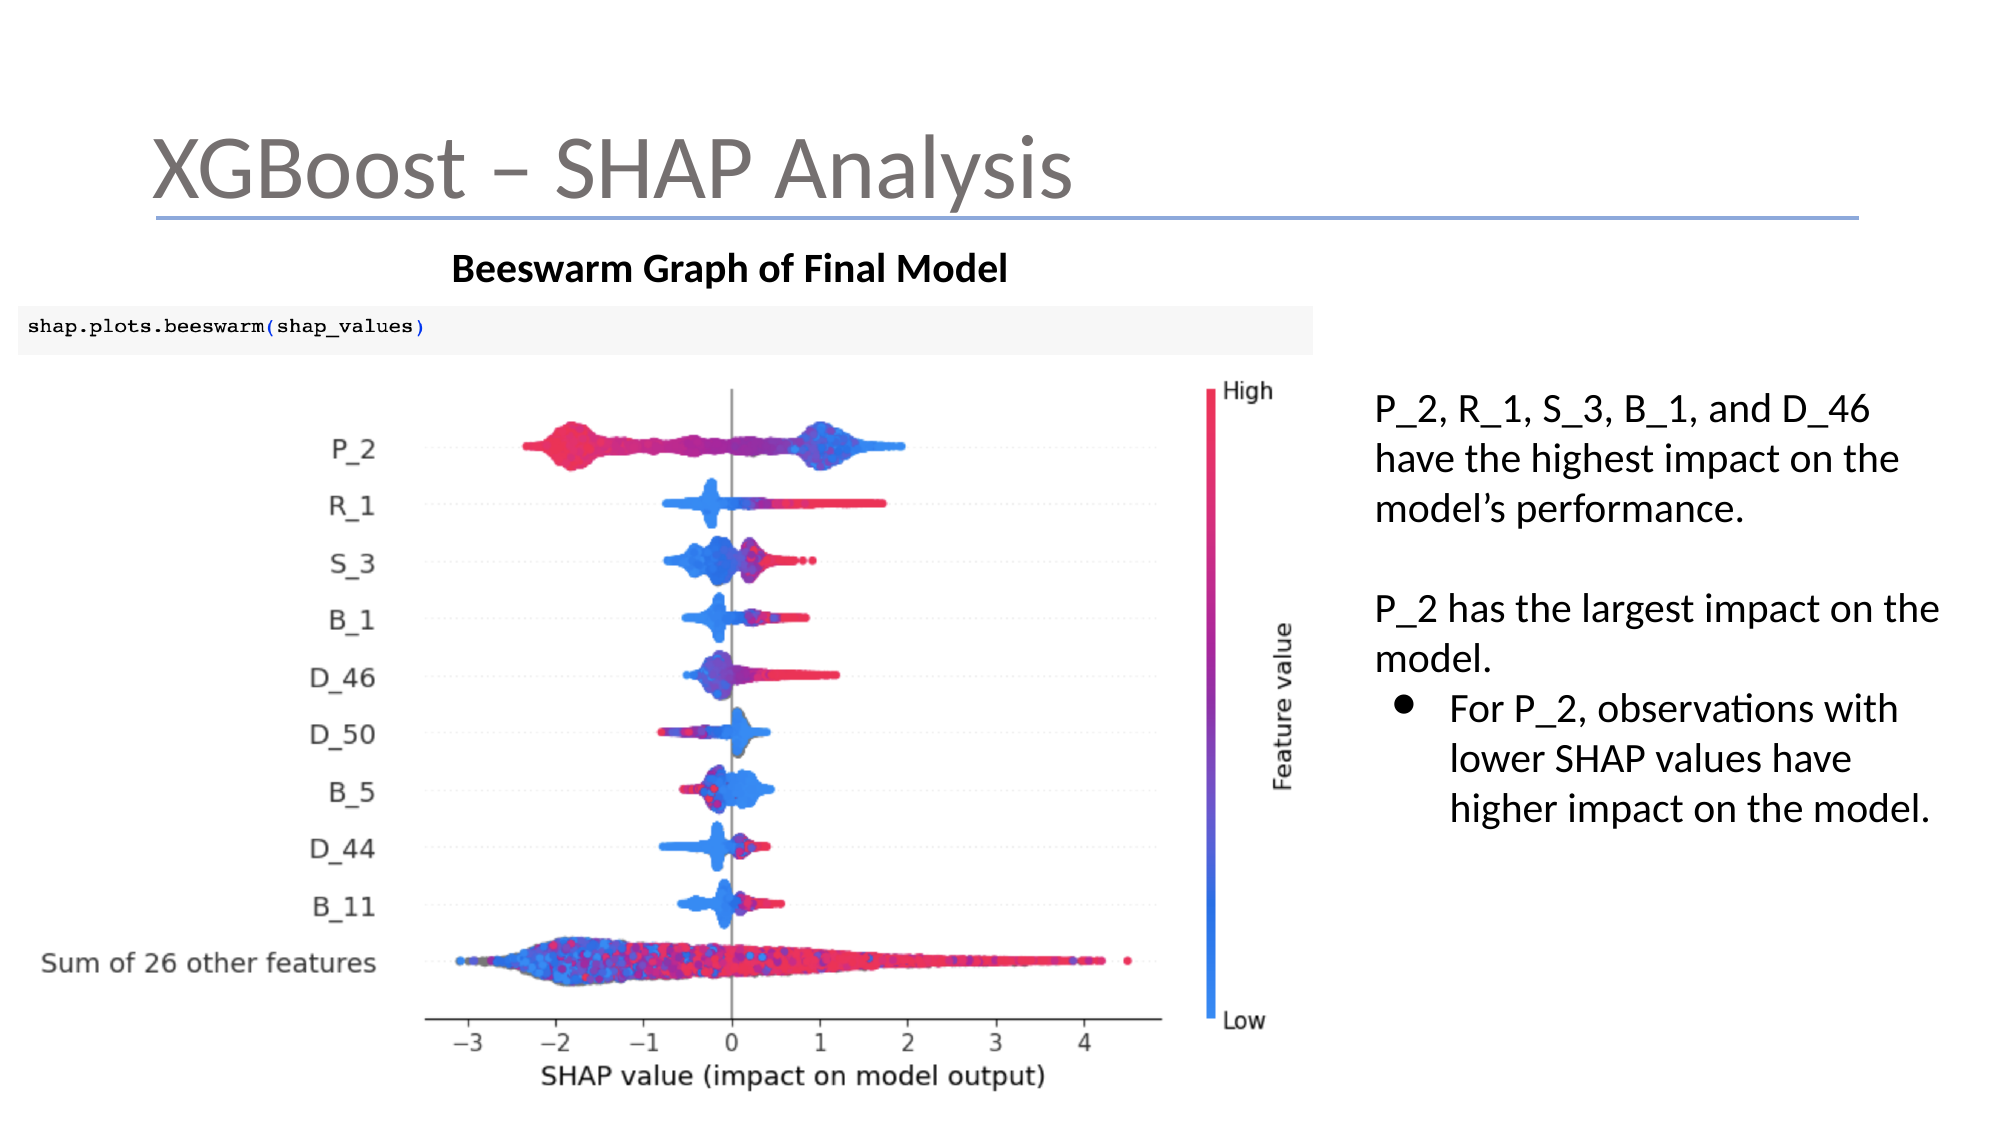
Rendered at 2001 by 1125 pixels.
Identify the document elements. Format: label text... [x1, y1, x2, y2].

picture [18, 306, 1313, 1105]
text_box Beeswarm Graph of Final Model [436, 230, 1436, 299]
title XGBoost – SHAP Analysis [137, 59, 1863, 278]
text_box P_2, R_1, S_3, B_1, and D_46 have the highest impact on the model’s performance. P_2 has the largest impact on the model. For P_2, observations with lower SHAP values have higher impact on the model. [1359, 365, 1962, 489]
